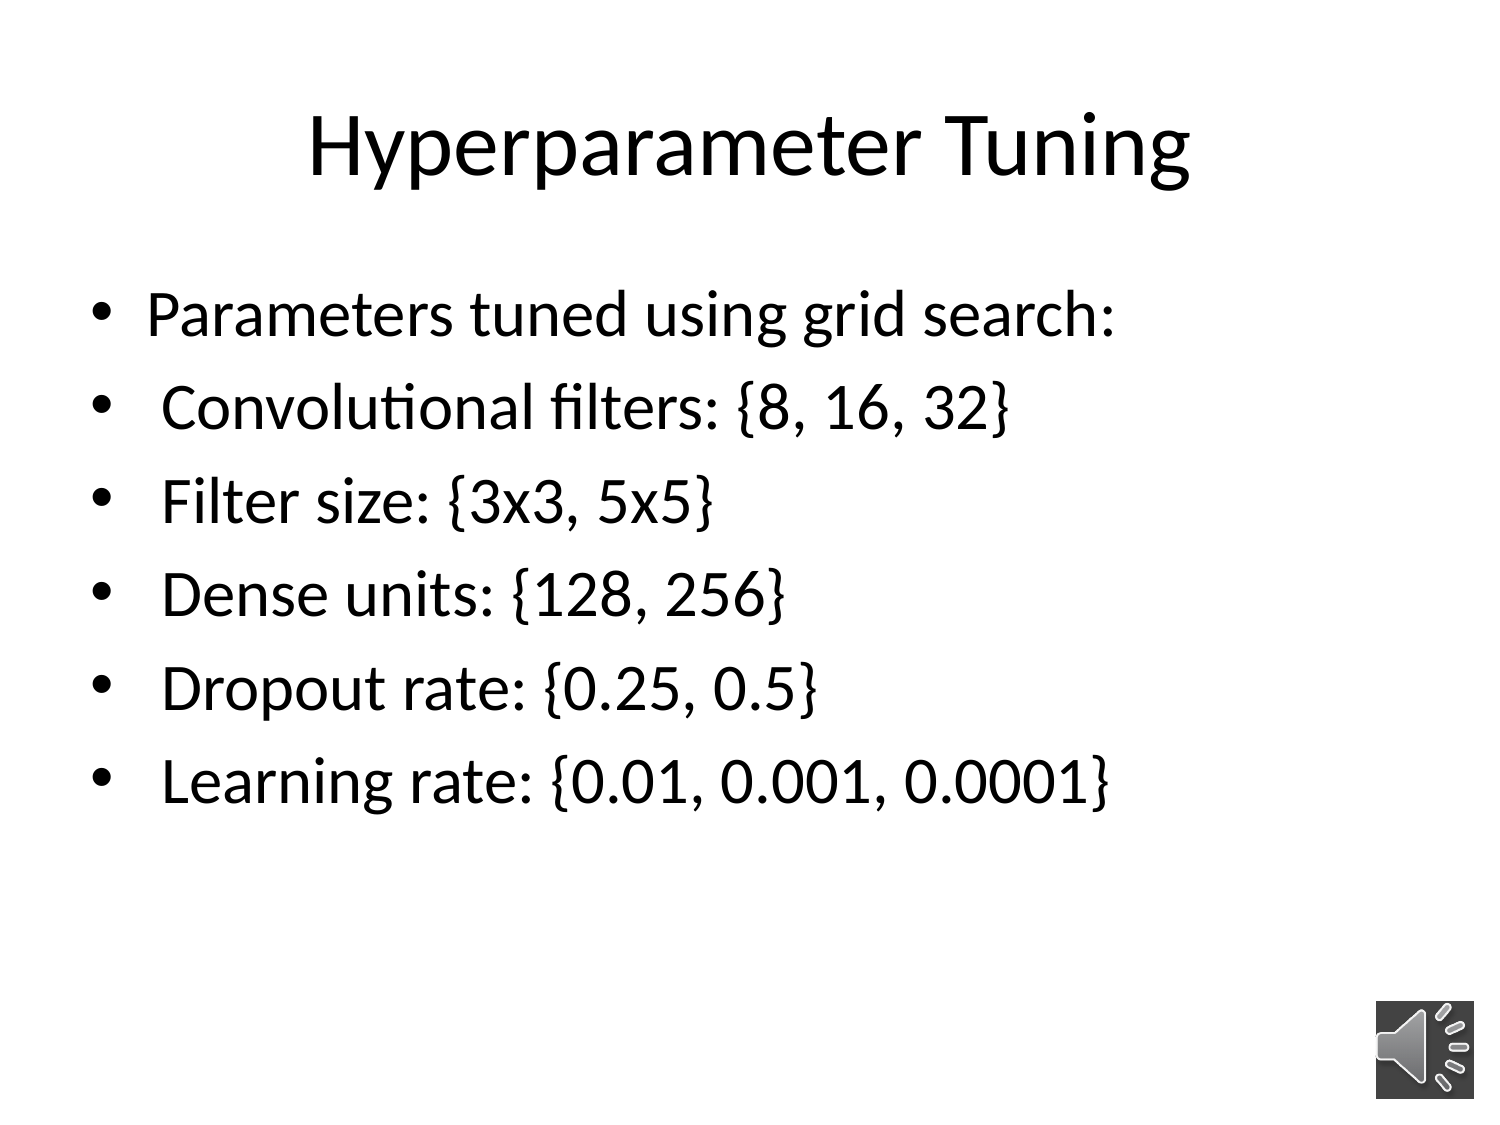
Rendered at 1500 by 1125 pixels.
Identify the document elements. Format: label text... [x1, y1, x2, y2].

picture [1374, 999, 1476, 1101]
title Hyperparameter Tuning [75, 45, 1425, 233]
list Parameters tuned using grid search: Convolutional filters: {8, 16, 32} Filter size: {3x3, 5x5} Dense units: {128, 256} Dropout rate: {0.25, 0.5} Learning rate: {0.01, 0.001, 0.0001} [75, 262, 1425, 1005]
